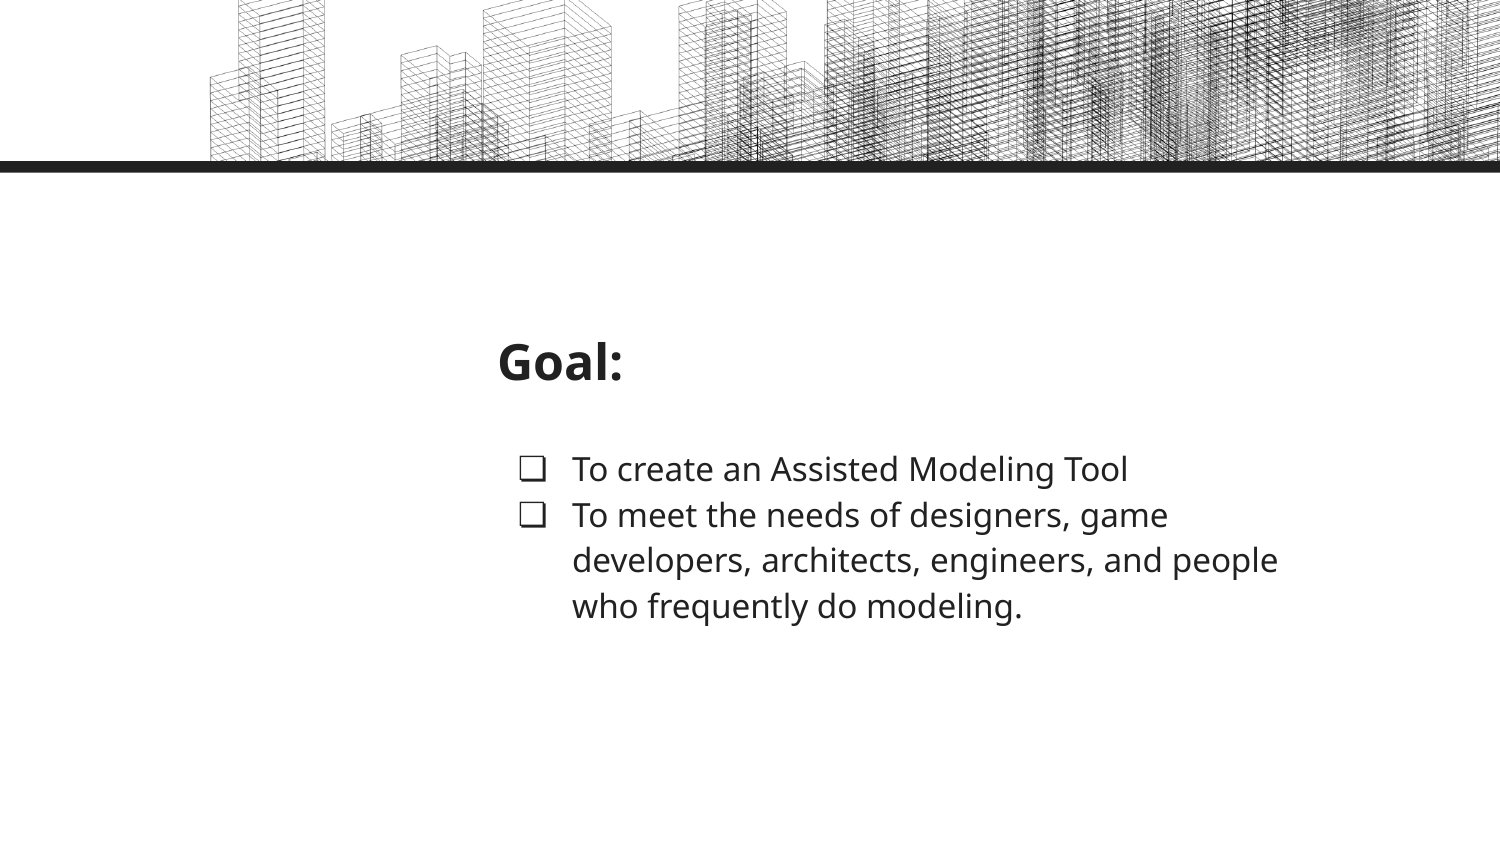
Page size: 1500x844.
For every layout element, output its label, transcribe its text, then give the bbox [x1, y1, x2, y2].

picture [0, 0, 1500, 161]
list To create an Assisted Modeling Tool To meet the needs of designers, game developers, architects, engineers, and people who frequently do modeling. [482, 426, 1366, 844]
title Goal: [482, 242, 1365, 410]
